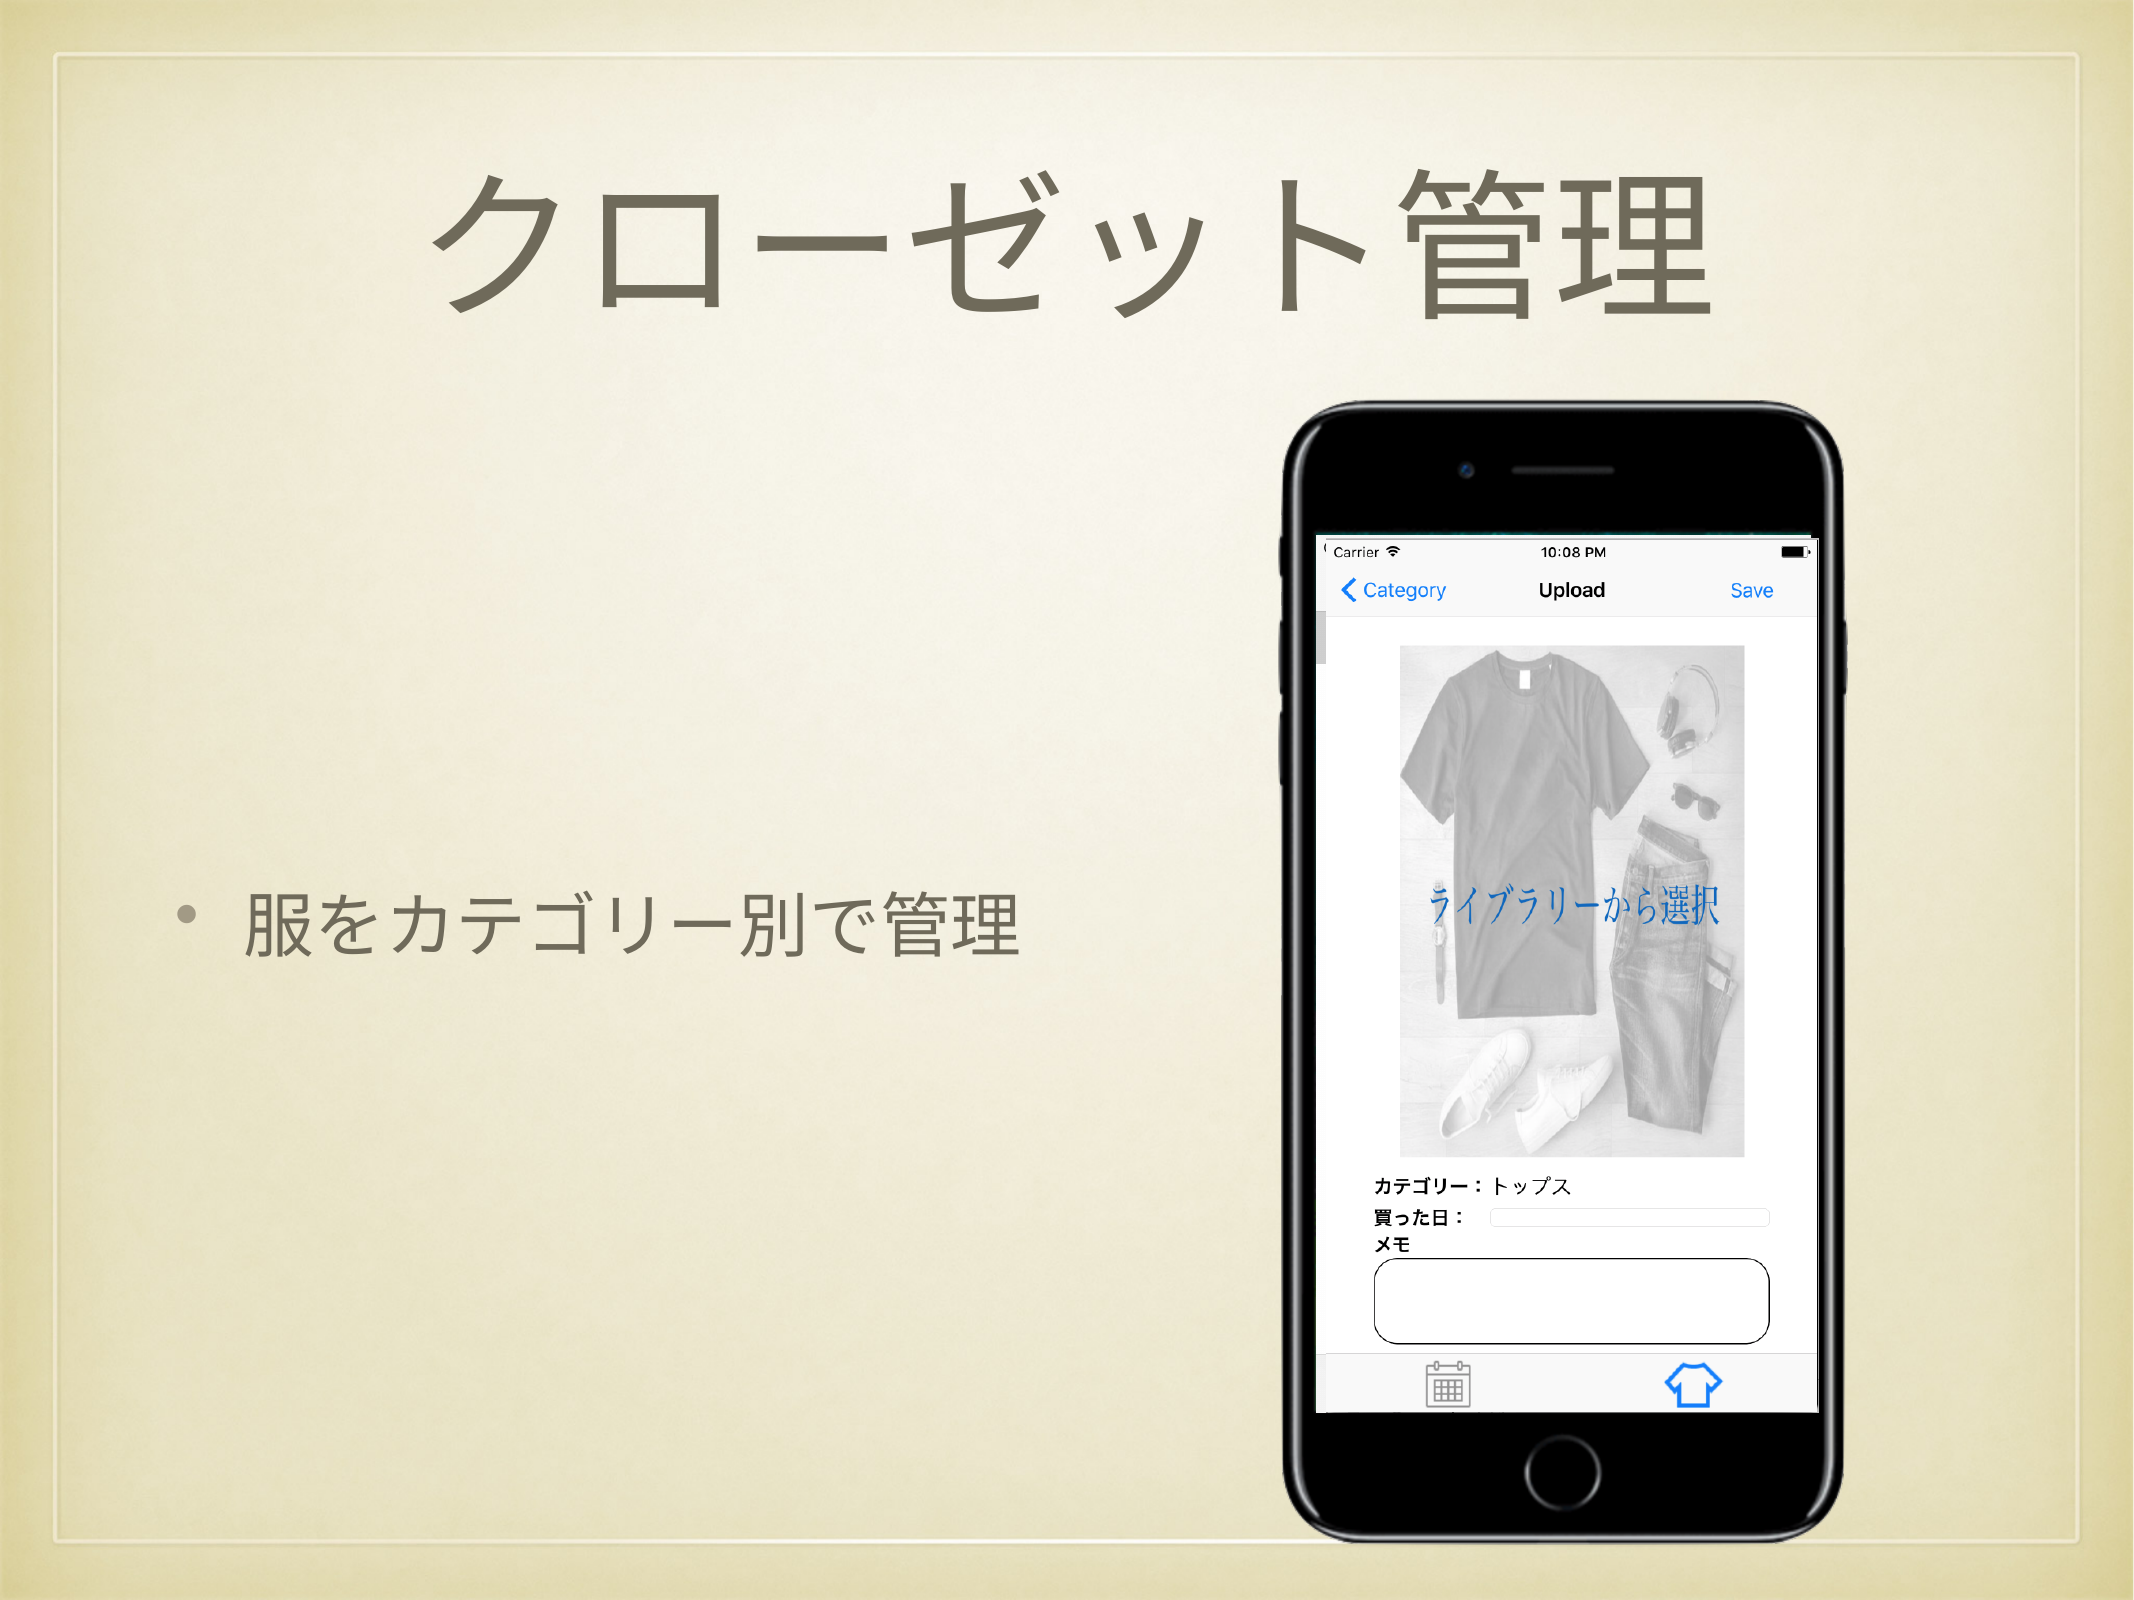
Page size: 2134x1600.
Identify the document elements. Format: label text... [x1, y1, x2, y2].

picture [0, 0, 2134, 1600]
title クローゼット管理 [166, 89, 1968, 395]
list 服をカテゴリー別で管理 [166, 453, 1068, 1393]
